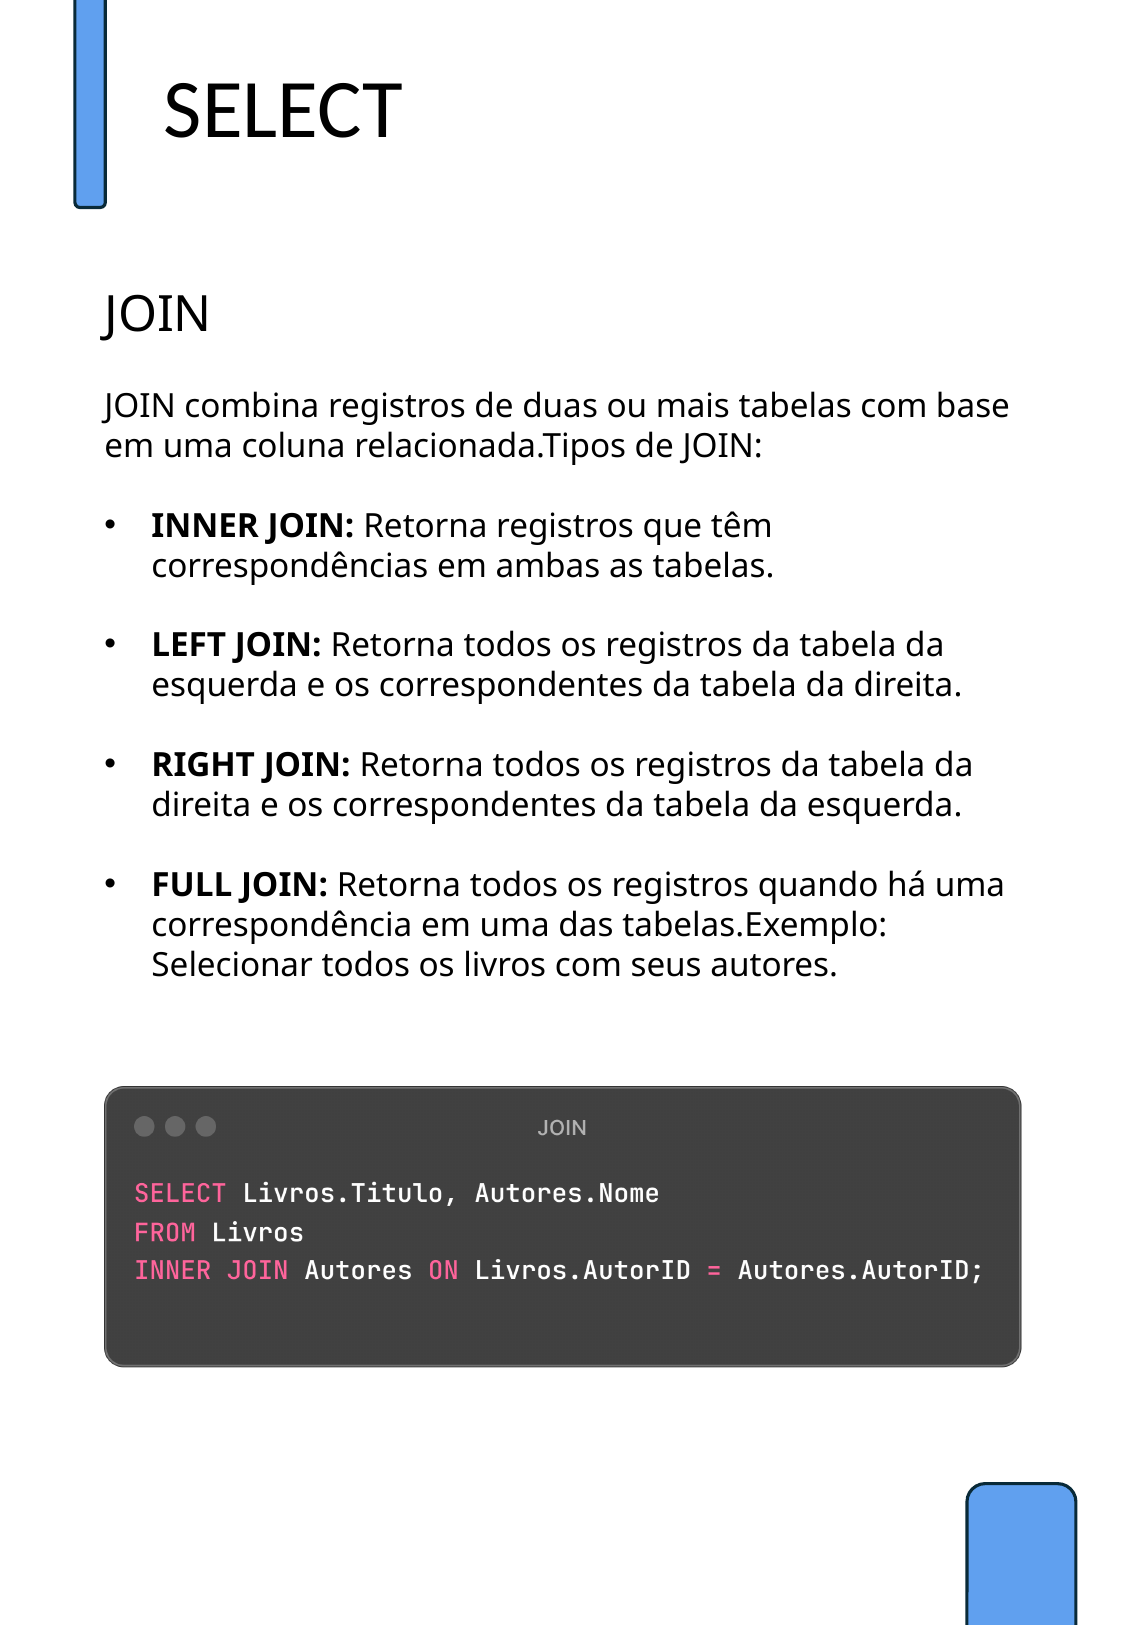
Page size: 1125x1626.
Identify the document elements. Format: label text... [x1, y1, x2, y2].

text_box SELECT [149, 46, 1111, 162]
text_box JOIN [89, 274, 1036, 349]
text_box [73, 0, 107, 210]
text_box [965, 1482, 1078, 1625]
picture [78, 1061, 1047, 1393]
text_box JOIN combina registros de duas ou mais tabelas com base em uma coluna relacionada.Tipos de JOIN: INNER JOIN: Retorna registros que têm correspondências em ambas as tabelas. LEFT JOIN: Retorna todos os registros da tabela da esquerda e os correspondentes da tabela da direita. RIGHT JOIN: Retorna todos os registros da tabela da direita e os correspondentes da tabela da esquerda. FULL JOIN: Retorna todos os registros quando há uma correspondência em uma das tabelas.Exemplo: Selecionar todos os livros com seus autores. [89, 376, 1036, 991]
